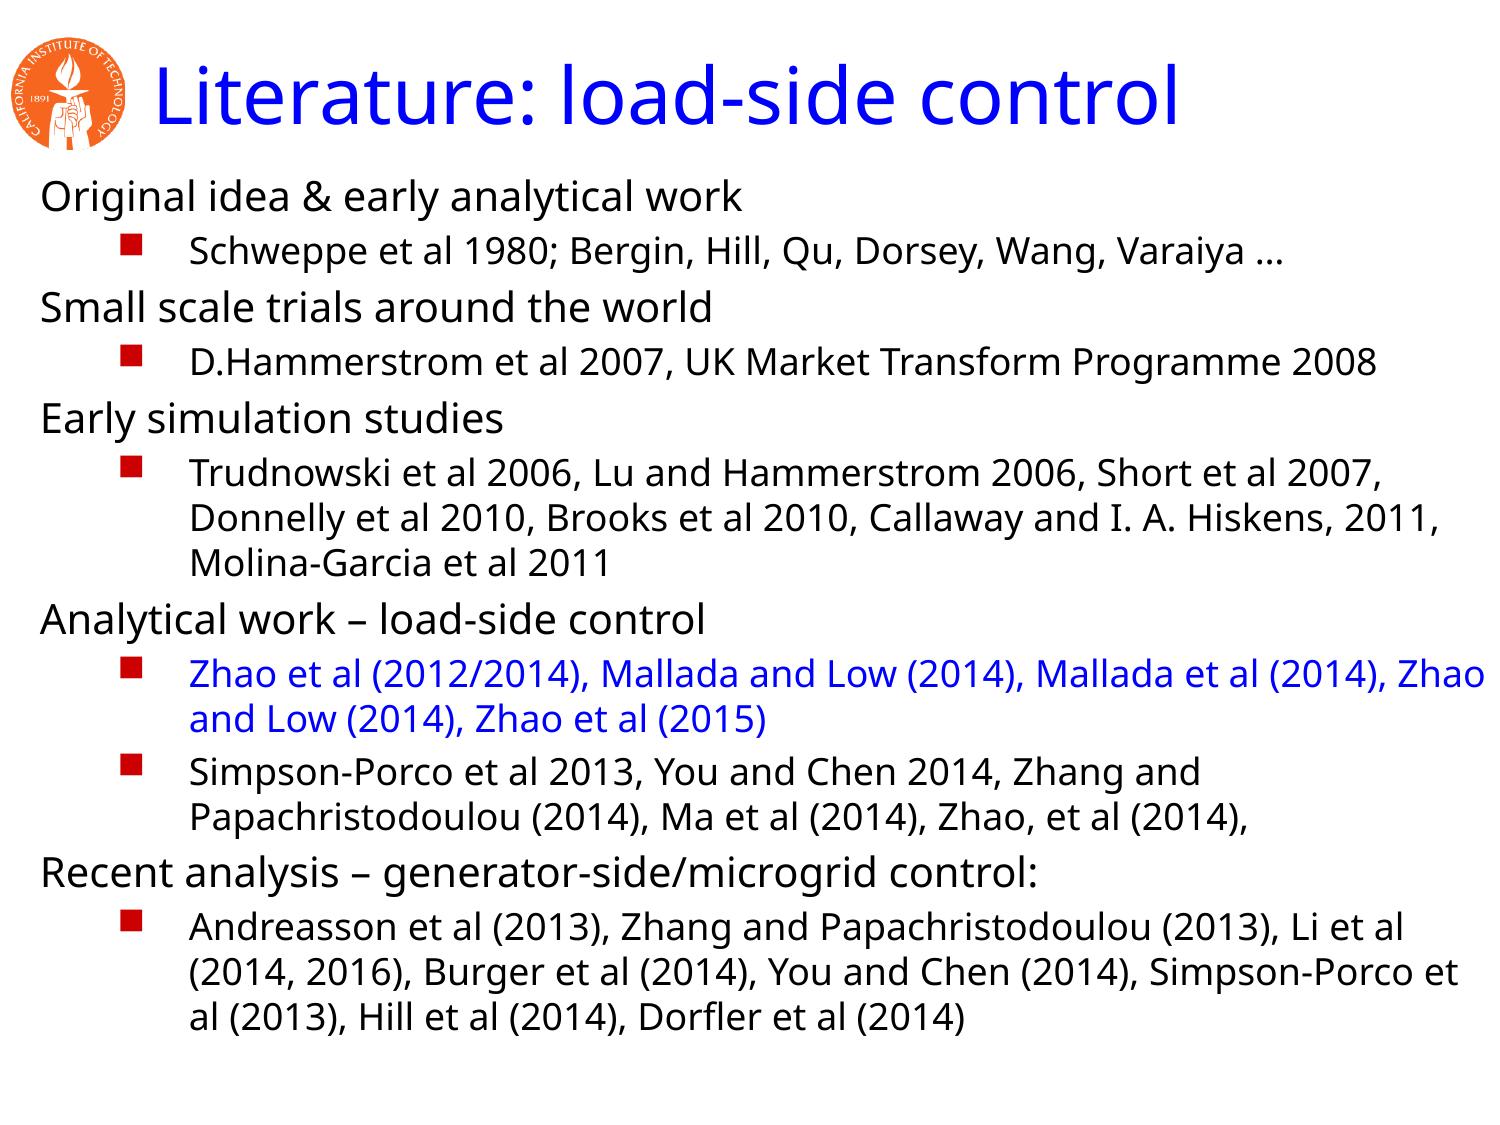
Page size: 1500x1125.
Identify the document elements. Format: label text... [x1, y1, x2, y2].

title Literature: load-side control [137, 37, 1463, 162]
list Original idea & early analytical work Schweppe et al 1980; Bergin, Hill, Qu, Dorsey, Wang, Varaiya … Small scale trials around the world D.Hammerstrom et al 2007, UK Market Transform Programme 2008 Early simulation studies Trudnowski et al 2006, Lu and Hammerstrom 2006, Short et al 2007, Donnelly et al 2010, Brooks et al 2010, Callaway and I. A. Hiskens, 2011, Molina-Garcia et al 2011 Analytical work – load-side control Zhao et al (2012/2014), Mallada and Low (2014), Mallada et al (2014), Zhao and Low (2014), Zhao et al (2015) Simpson-Porco et al 2013, You and Chen 2014, Zhang and Papachristodoulou (2014), Ma et al (2014), Zhao, et al (2014), Recent analysis – generator-side/microgrid control: Andreasson et al (2013), Zhang and Papachristodoulou (2013), Li et al (2014, 2016), Burger et al (2014), You and Chen (2014), Simpson-Porco et al (2013), Hill et al (2014), Dorfler et al (2014) [24, 162, 1500, 1125]
